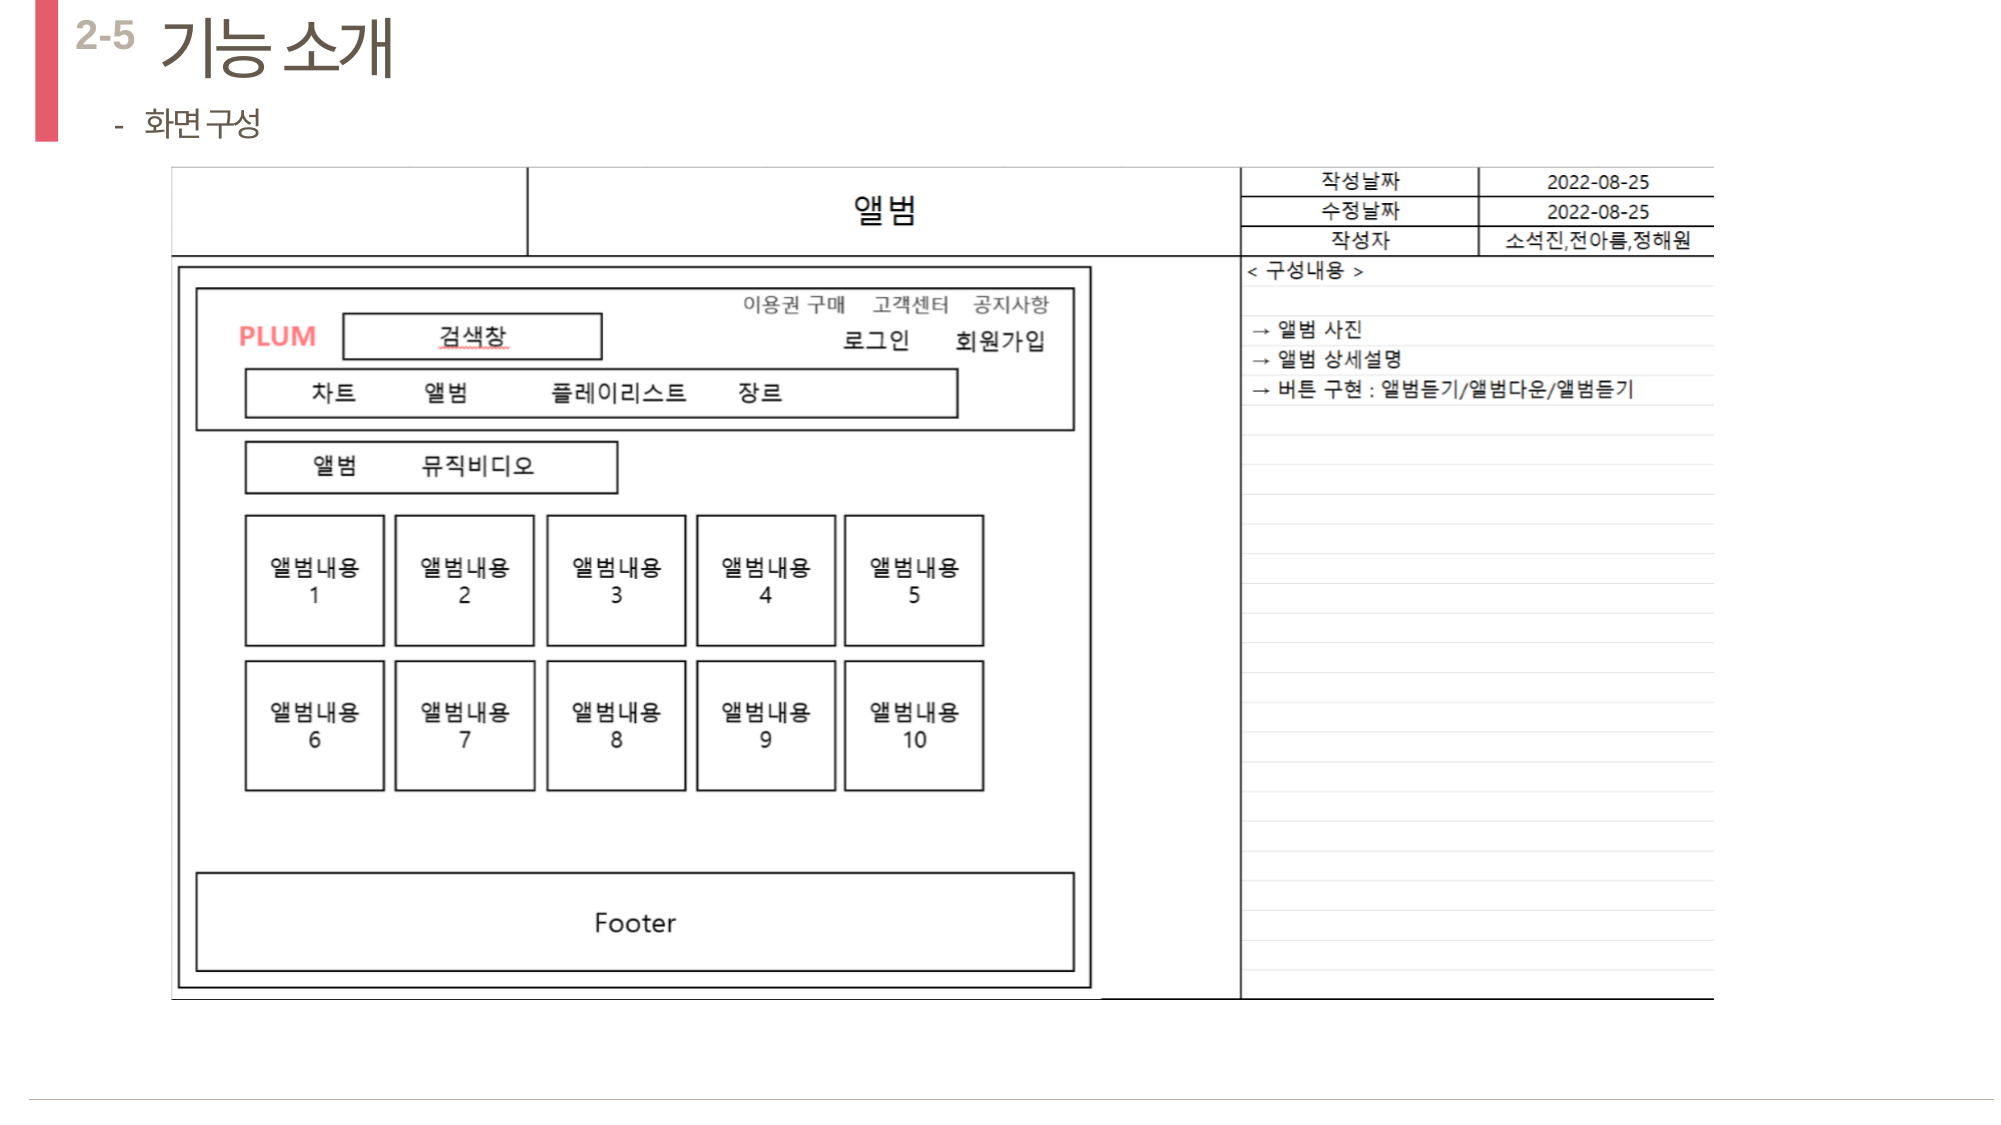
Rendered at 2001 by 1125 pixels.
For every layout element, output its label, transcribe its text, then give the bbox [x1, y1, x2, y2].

text_box 기능 소개 [143, 0, 414, 95]
picture [171, 166, 1714, 1000]
text_box [34, 0, 59, 143]
text_box - 화면 구성 [98, 95, 279, 150]
text_box 2-5 [60, 0, 143, 65]
